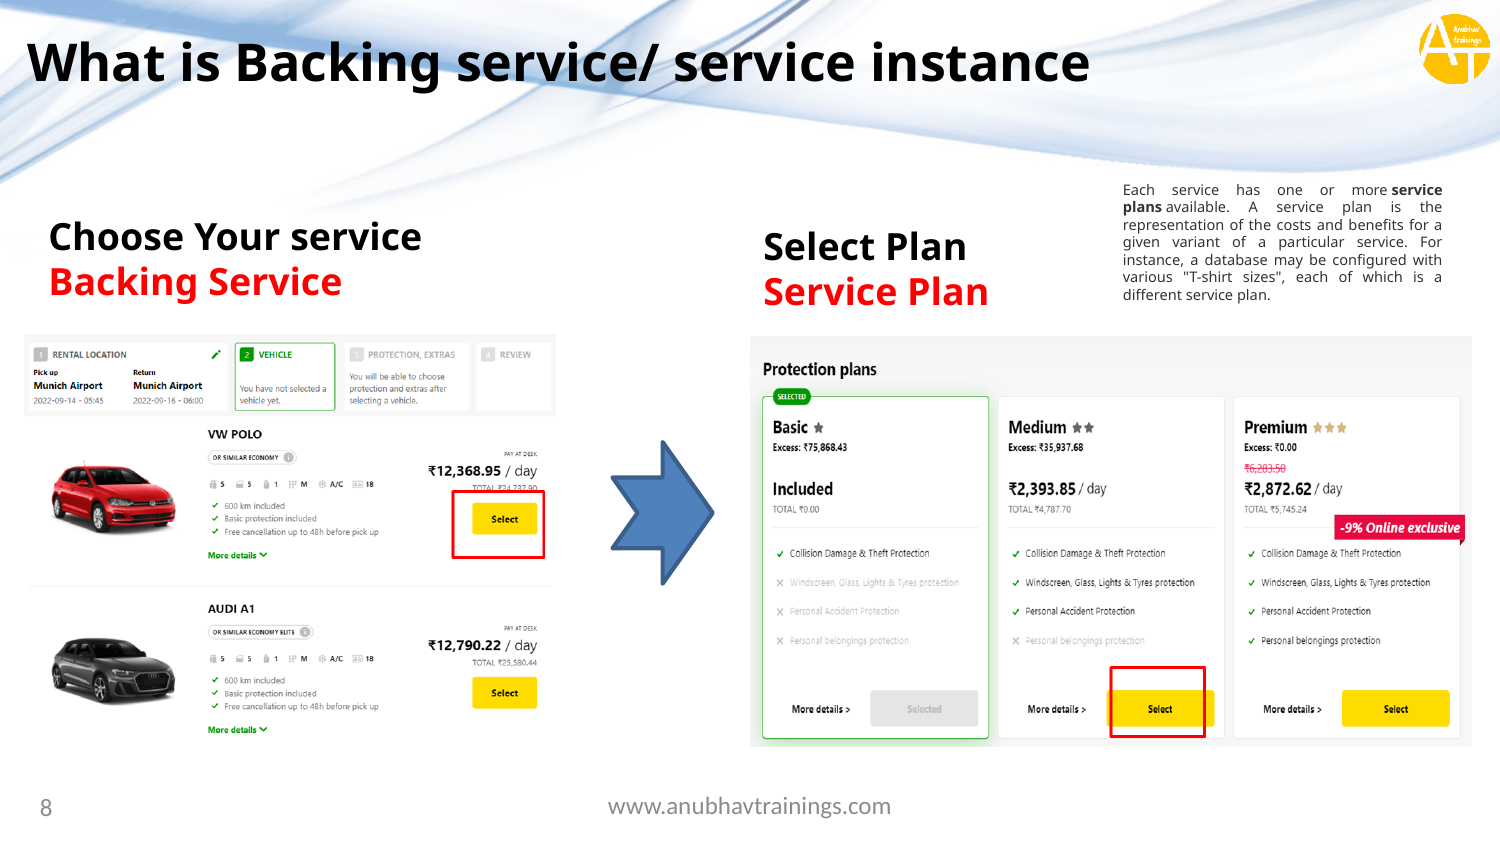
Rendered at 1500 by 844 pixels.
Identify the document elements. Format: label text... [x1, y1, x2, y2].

title What is Backing service/ service instance [12, 21, 1363, 110]
text_box Choose Your service Backing Service [33, 205, 650, 310]
text_box [610, 440, 715, 586]
text_box Select Plan Service Plan [748, 215, 1458, 320]
footer www.anubhavtrainings.com [512, 782, 988, 827]
picture [0, 0, 1500, 844]
slide_number 8 [24, 784, 100, 830]
text_box Each service has one or more service plans available. A service plan is the representation of the costs and benefits for a given variant of a particular service. For instance, a database may be configured with various "T-shirt sizes", each of which is a different service plan. [1108, 173, 1458, 311]
